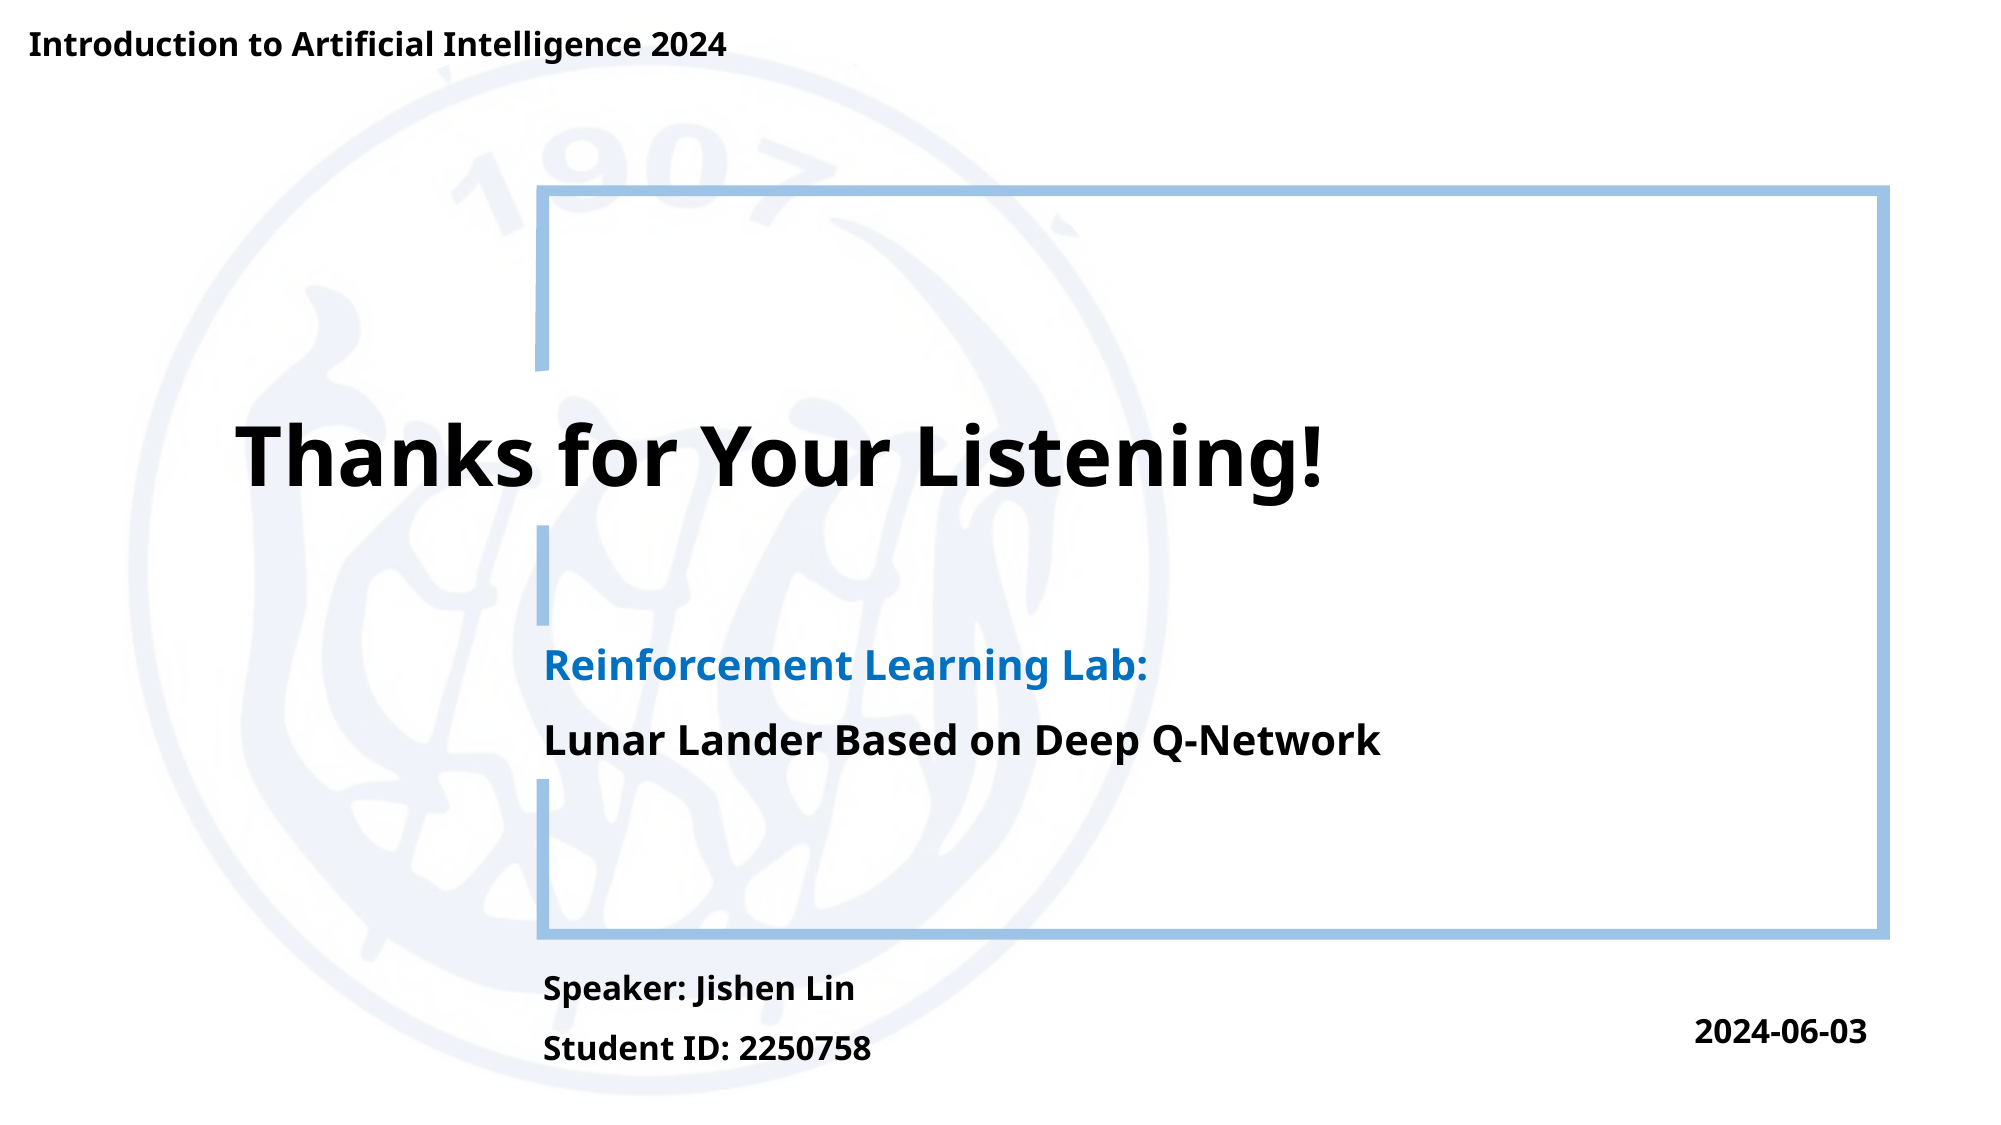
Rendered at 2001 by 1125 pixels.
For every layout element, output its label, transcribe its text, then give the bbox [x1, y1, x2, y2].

text_box Speaker: Jishen Lin Student ID: 2250758 [528, 955, 1335, 1075]
text_box Reinforcement Learning Lab: Lunar Lander Based on Deep Q-Network [528, 635, 1427, 772]
text_box 2024-06-03 [1665, 992, 1897, 1058]
text_box Thanks for Your Listening! [180, 375, 1380, 511]
text_box Introduction to Artificial Intelligence 2024 [14, 15, 754, 71]
